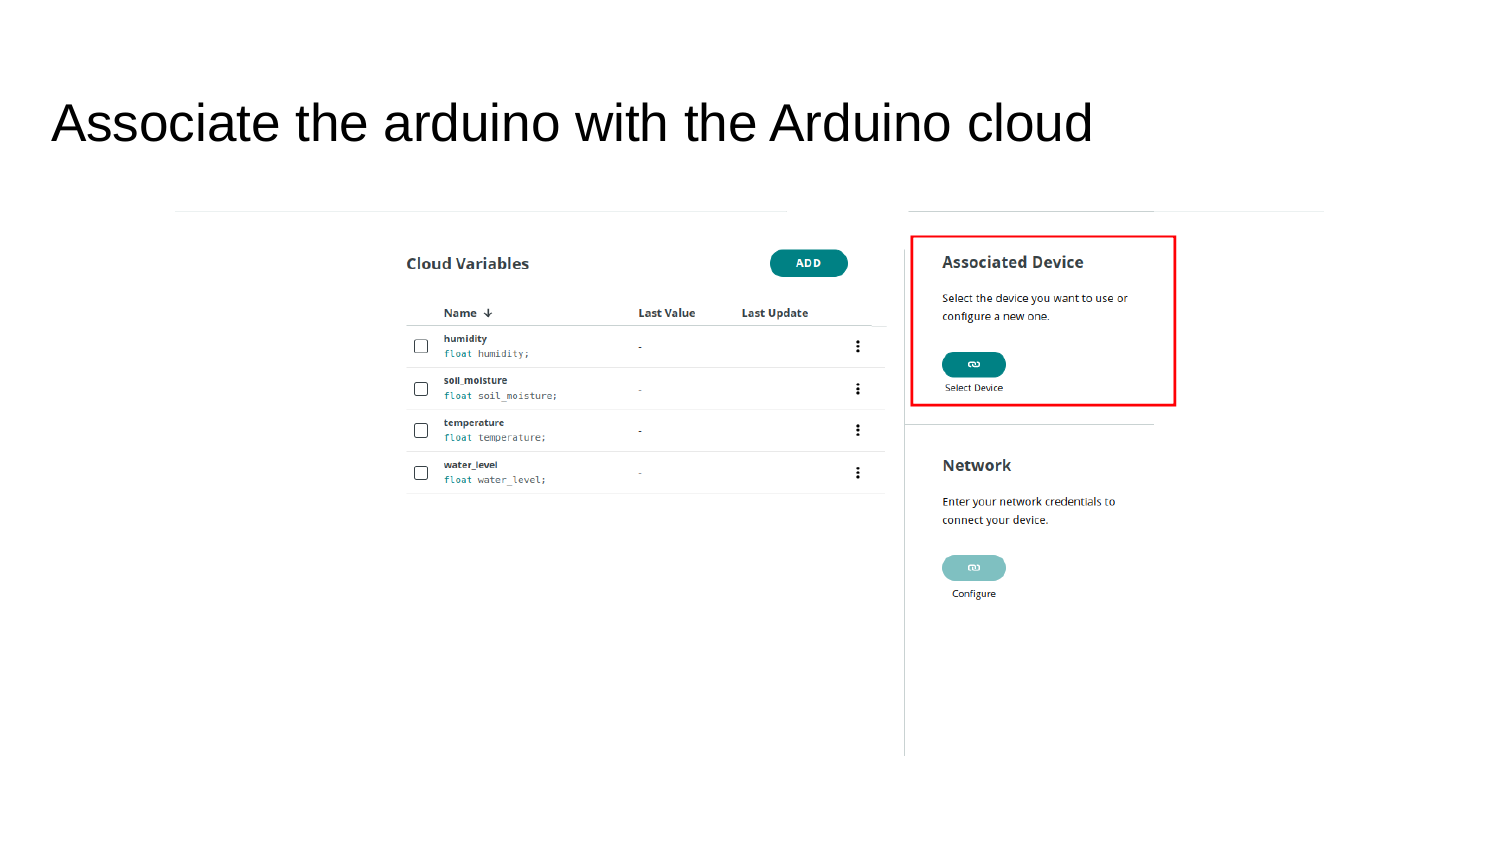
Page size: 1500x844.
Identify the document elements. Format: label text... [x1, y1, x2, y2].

title Associate the arduino with the Arduino cloud [51, 72, 1449, 167]
picture [175, 210, 1325, 756]
